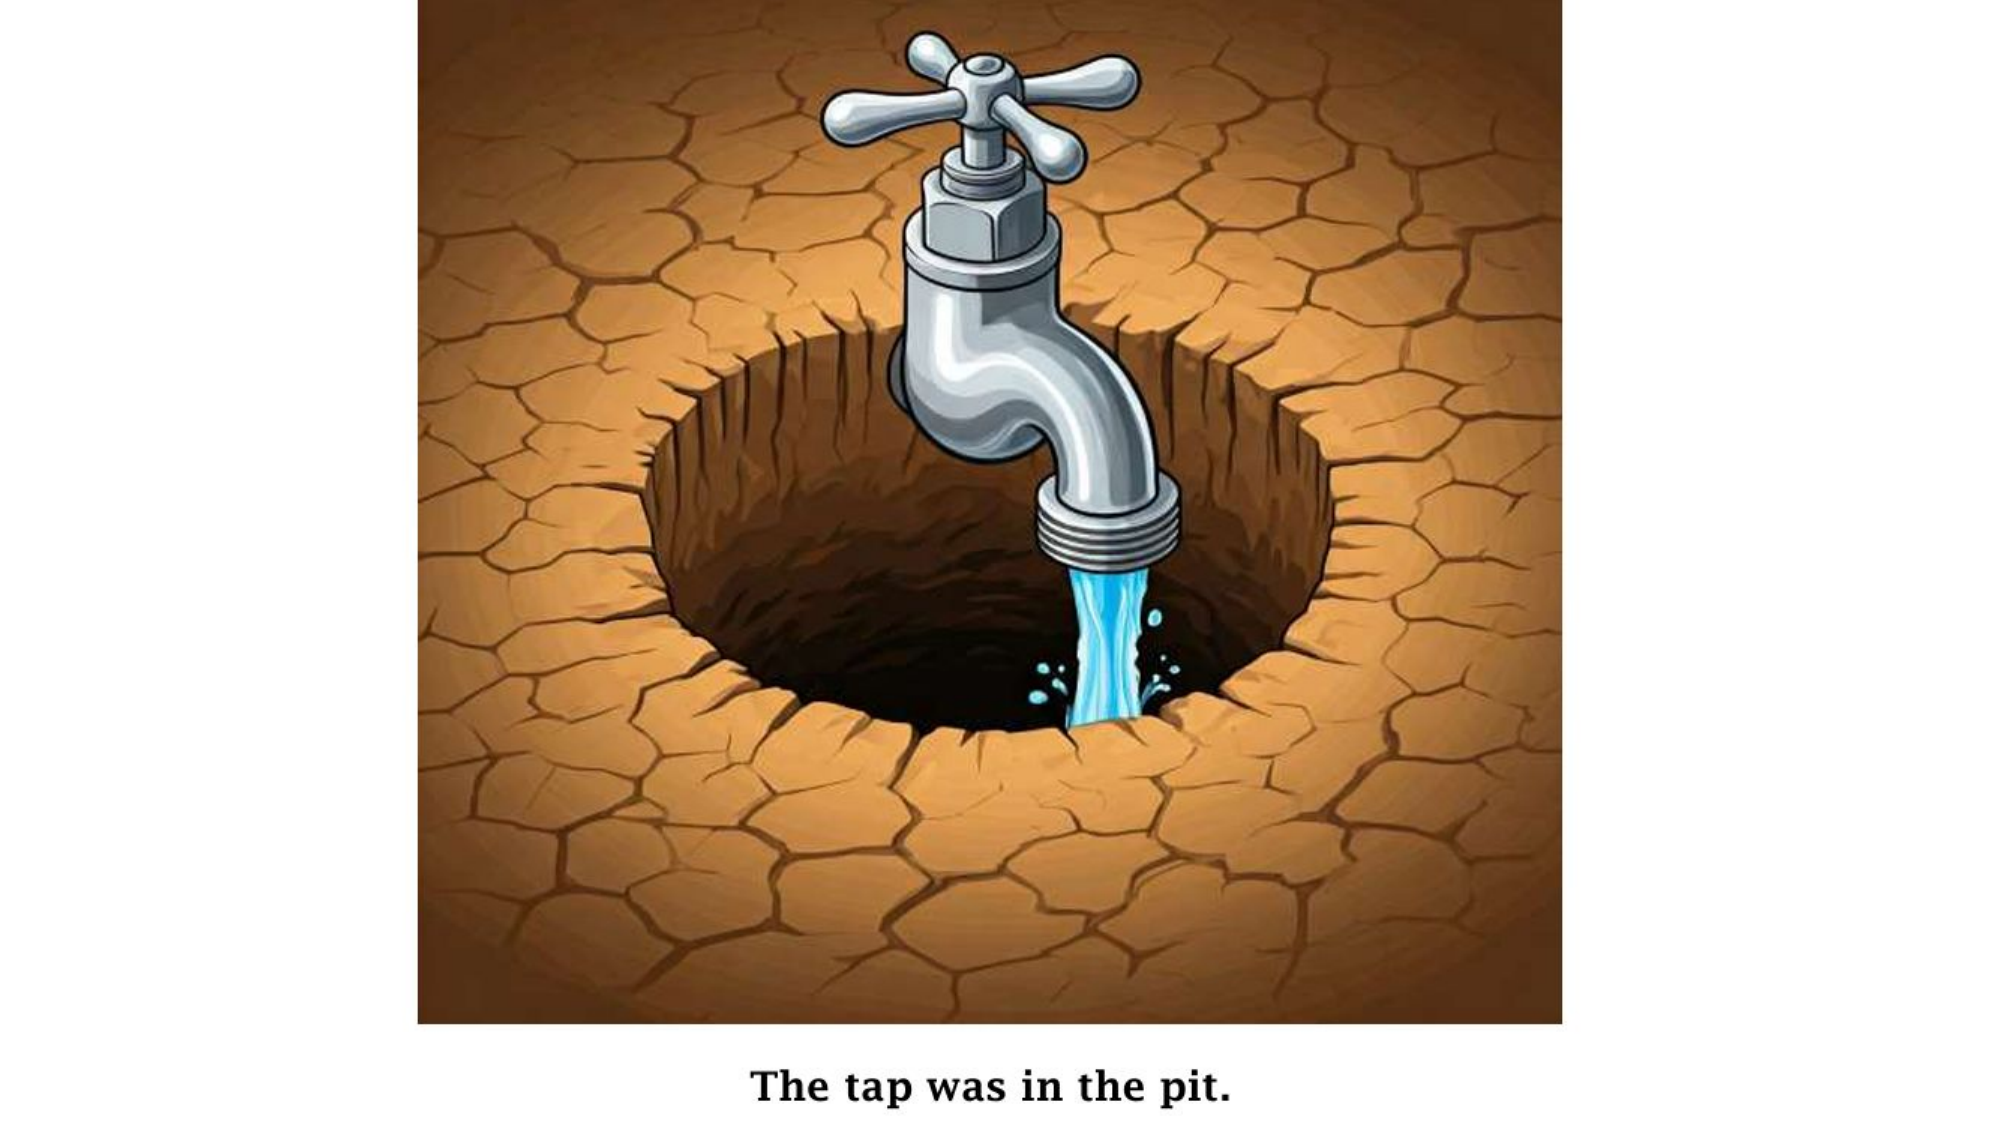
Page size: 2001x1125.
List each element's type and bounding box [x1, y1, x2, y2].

picture [378, 0, 1621, 1125]
